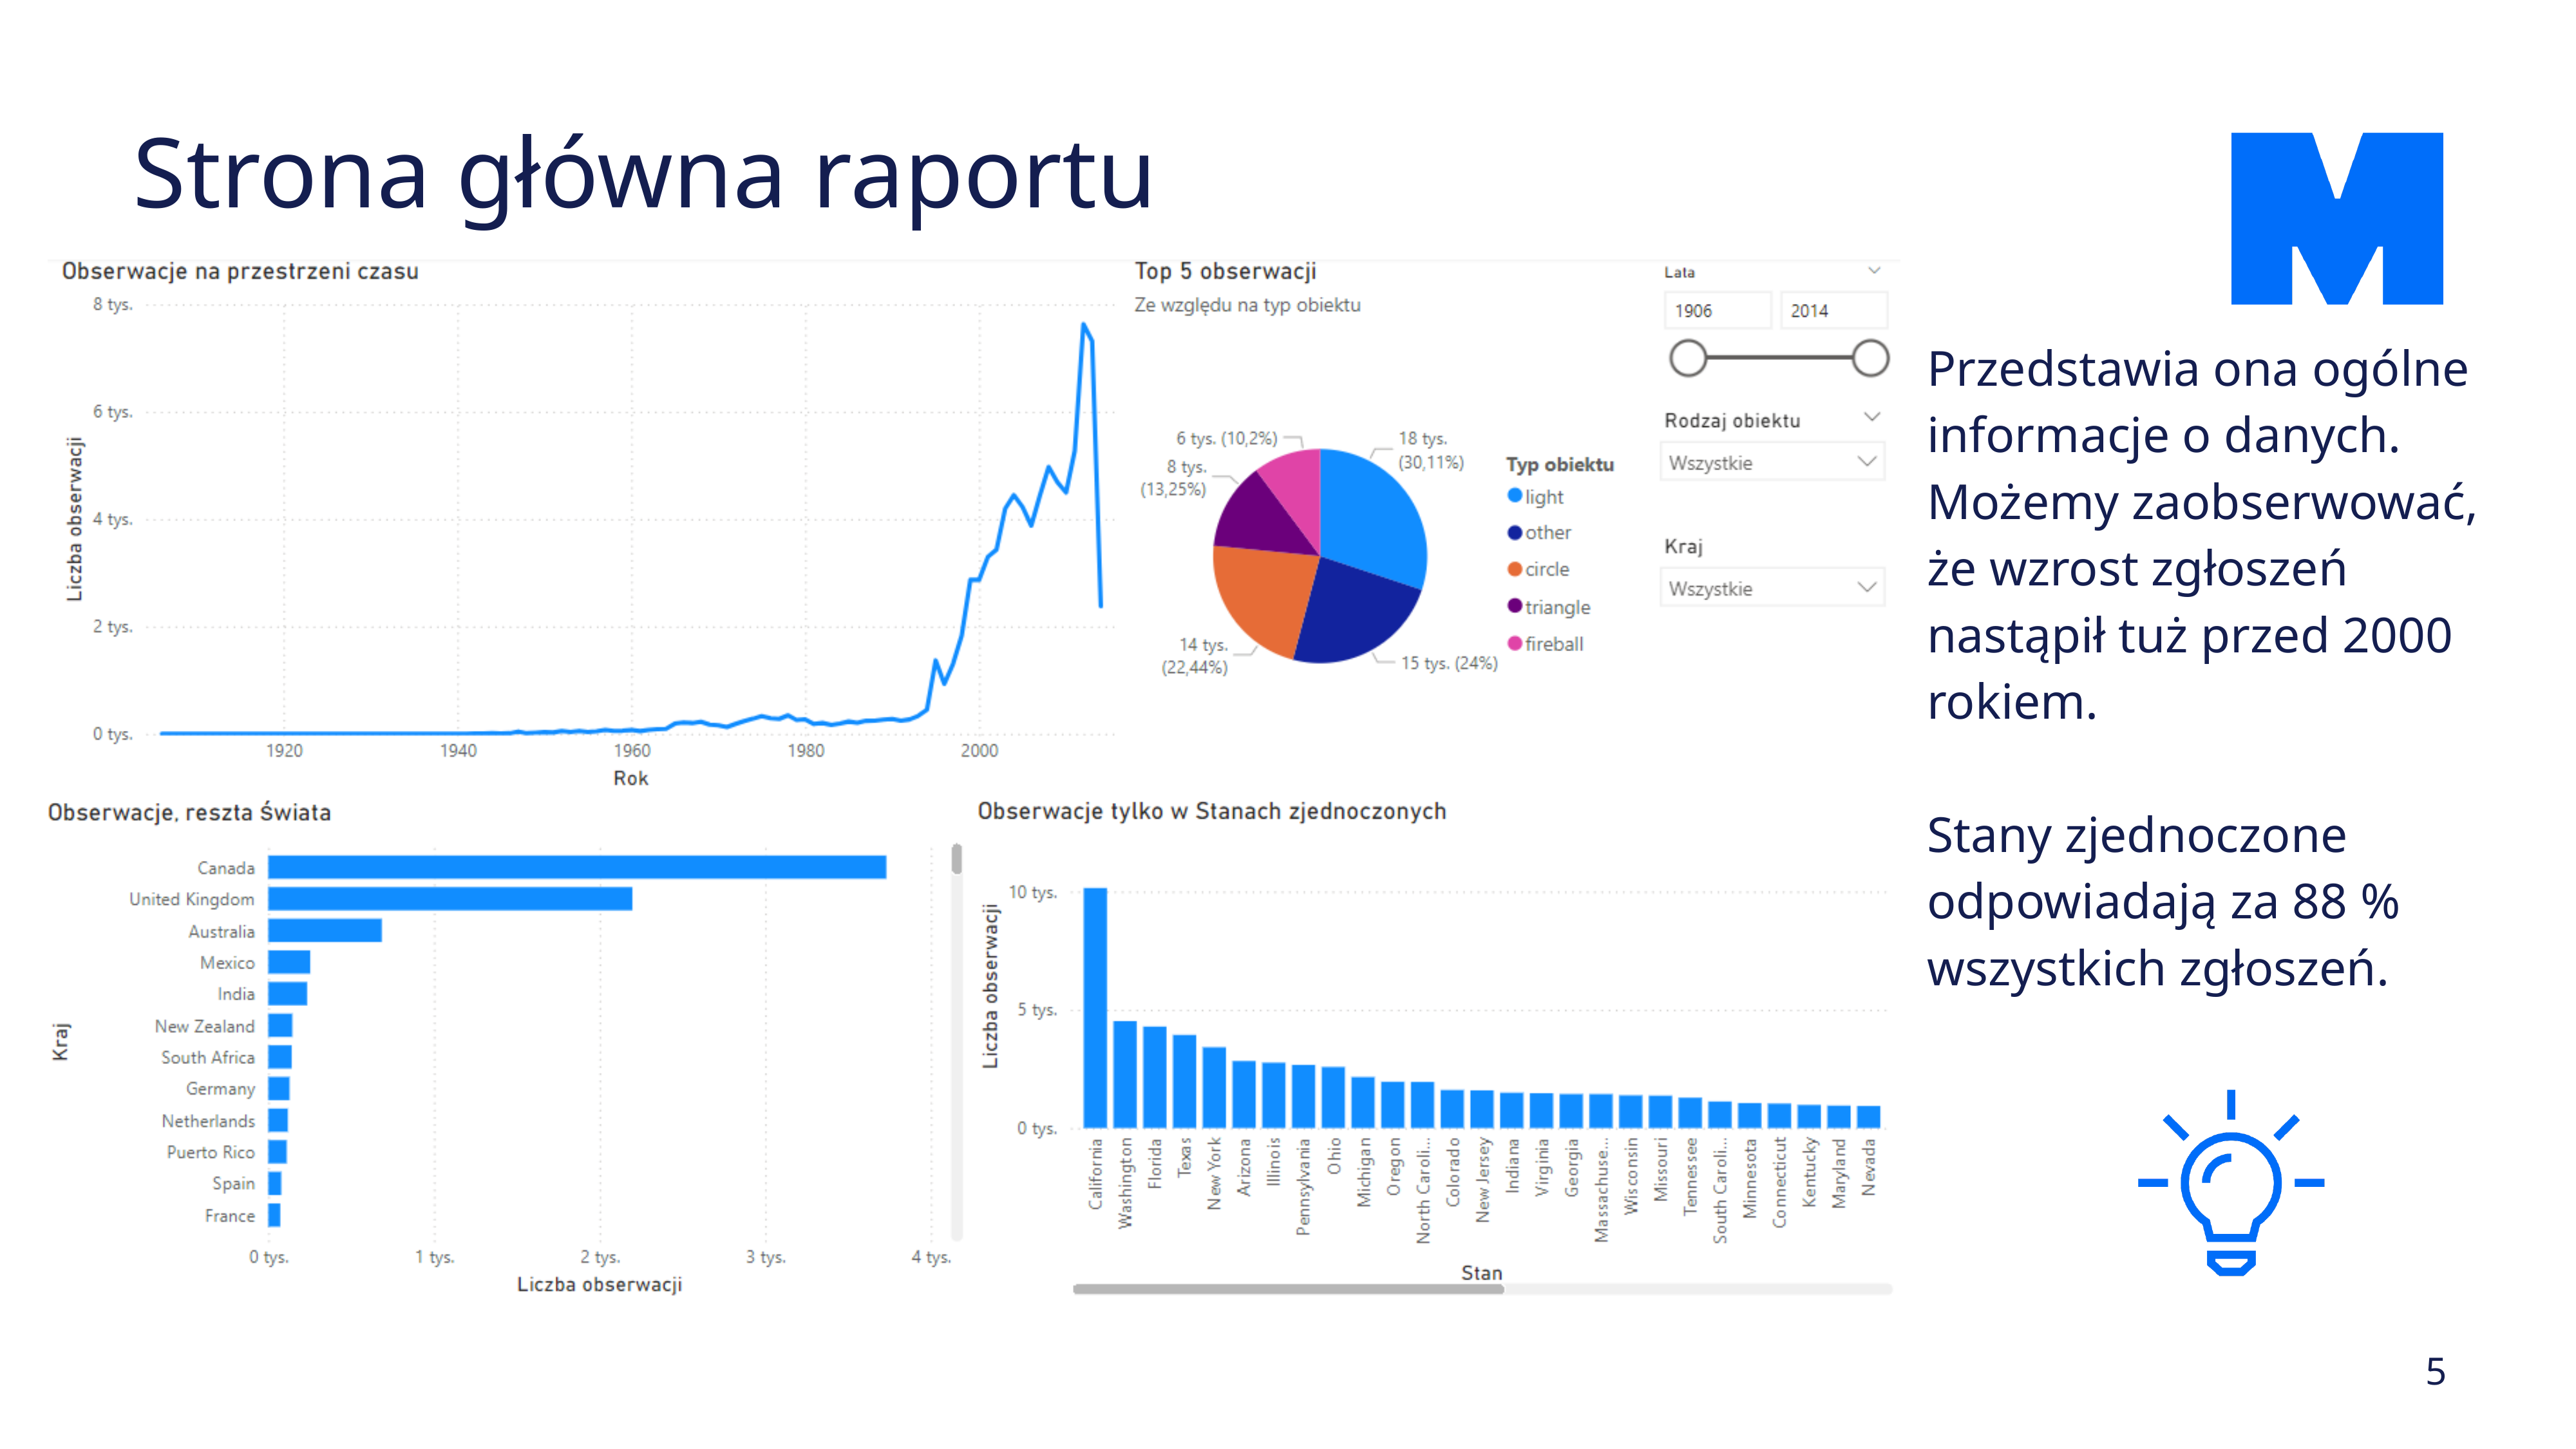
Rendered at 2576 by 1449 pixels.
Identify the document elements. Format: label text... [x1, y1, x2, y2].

picture [48, 260, 1900, 1303]
slide_number 5 [2231, 1347, 2447, 1394]
list Przedstawia ona ogólne informacje o danych. Możemy zaobserwować, że wzrost zgłoszeń nastąpił tuż przed 2000 rokiem. Stany zjednoczone odpowiadają za 88 % wszystkich zgłoszeń. [1927, 328, 2536, 1059]
picture [2107, 1059, 2355, 1307]
picture [2231, 133, 2443, 305]
title Strona główna raportu [133, 140, 2012, 229]
